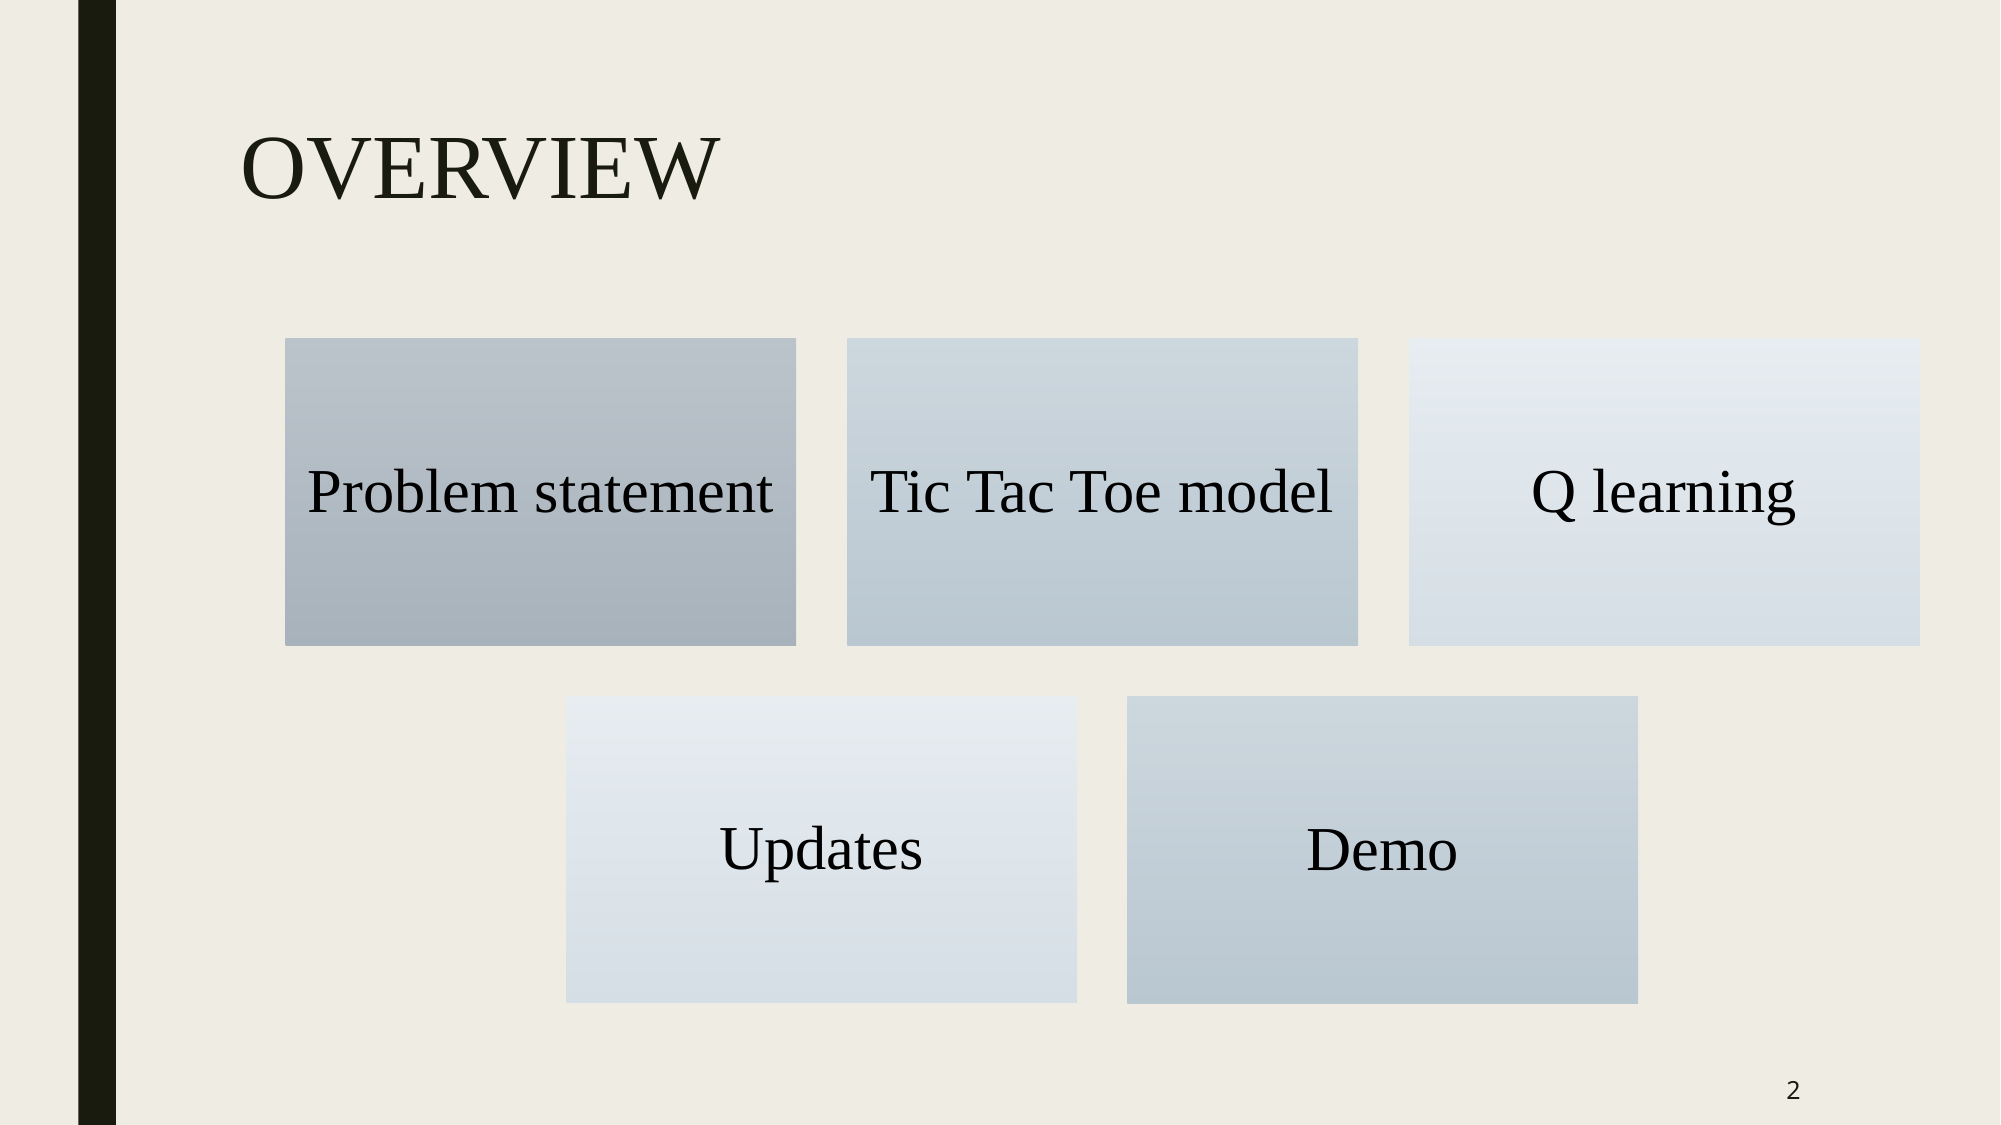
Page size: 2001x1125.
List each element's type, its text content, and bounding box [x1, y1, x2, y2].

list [277, 338, 1928, 1004]
slide_number 2 [1553, 1058, 1816, 1125]
title OVERVIEW [225, 112, 1800, 357]
